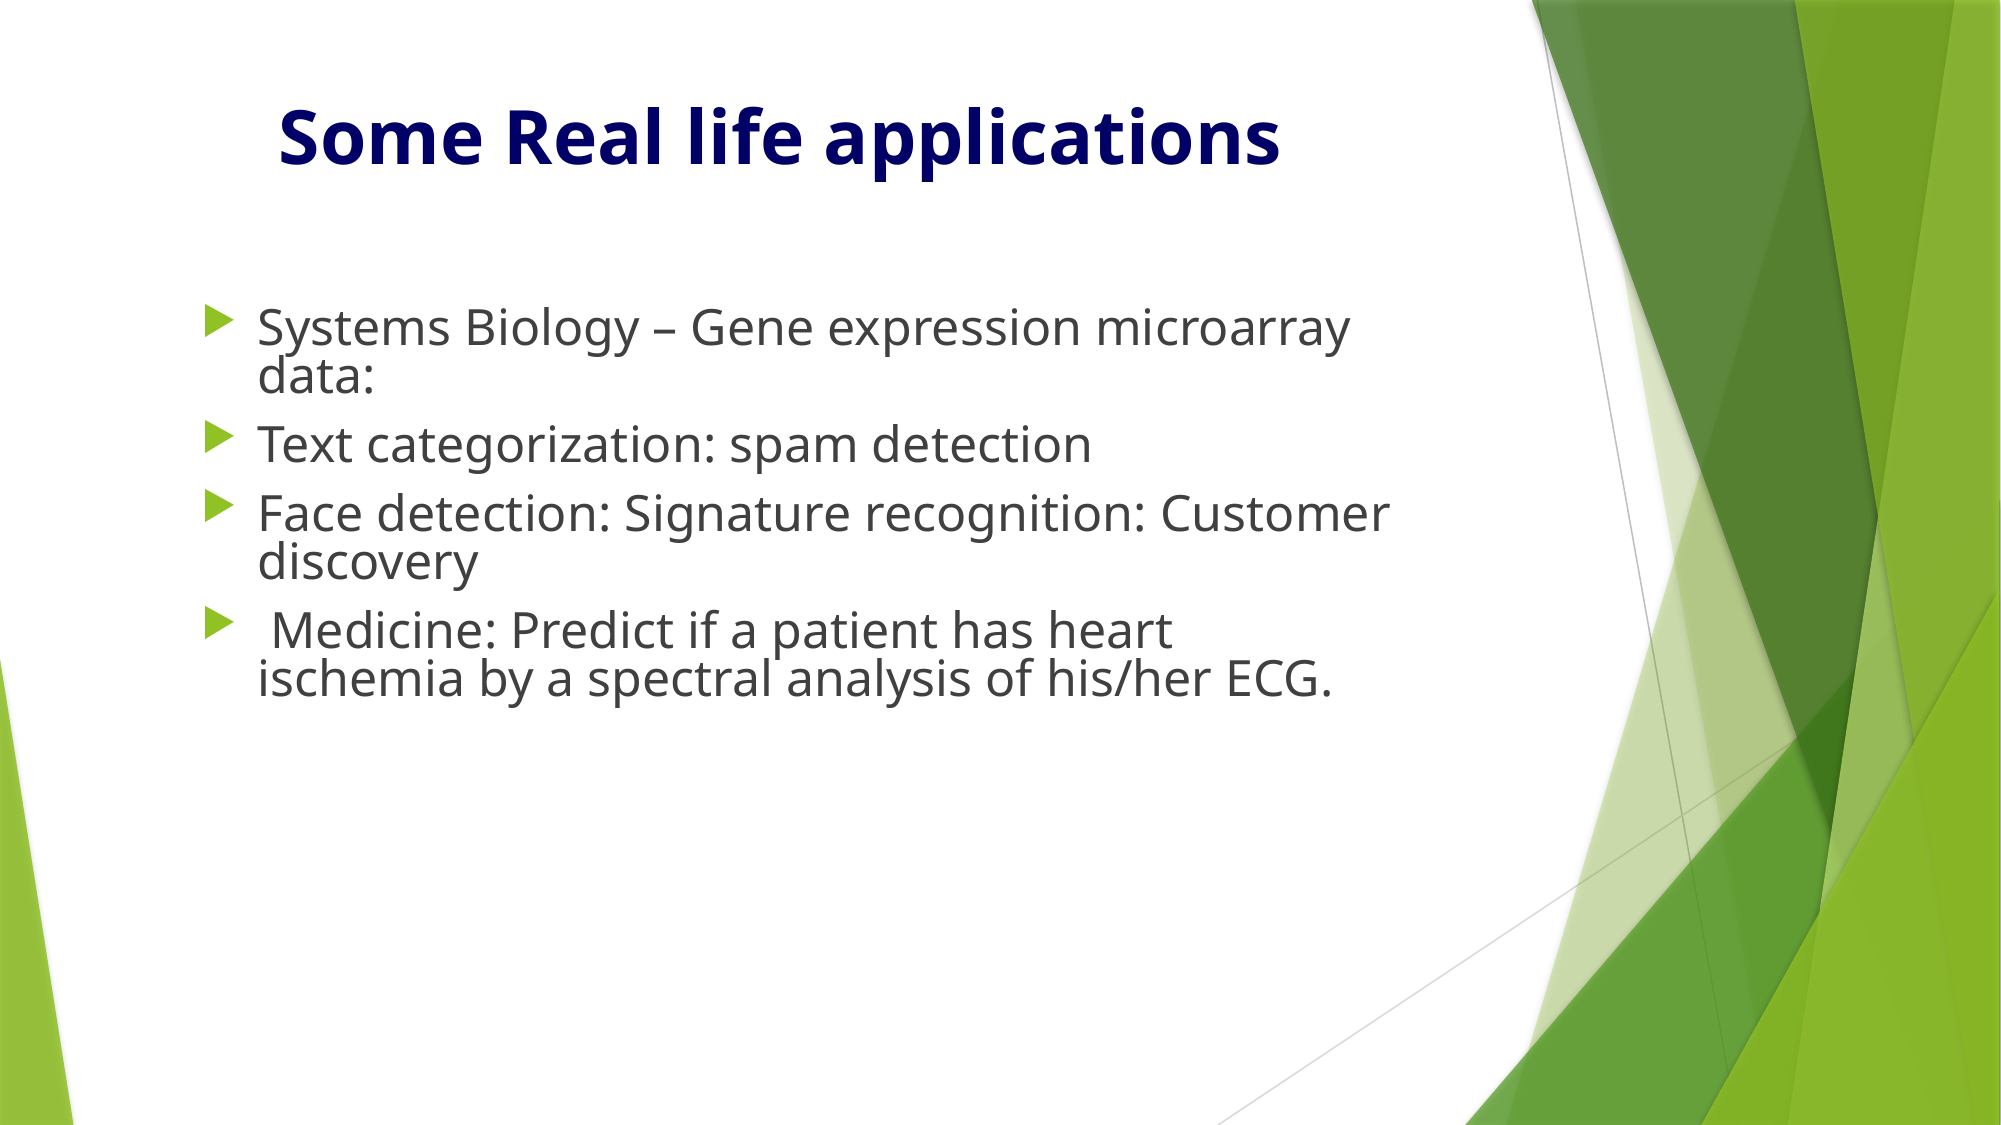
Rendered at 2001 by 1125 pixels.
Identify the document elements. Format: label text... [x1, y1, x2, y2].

title Some Real life applications [264, 82, 1539, 278]
list Systems Biology – Gene expression microarray data: Text categorization: spam detection Face detection: Signature recognition: Customer discovery Medicine: Predict if a patient has heart ischemia by a spectral analysis of his/her ECG. [186, 299, 1409, 829]
